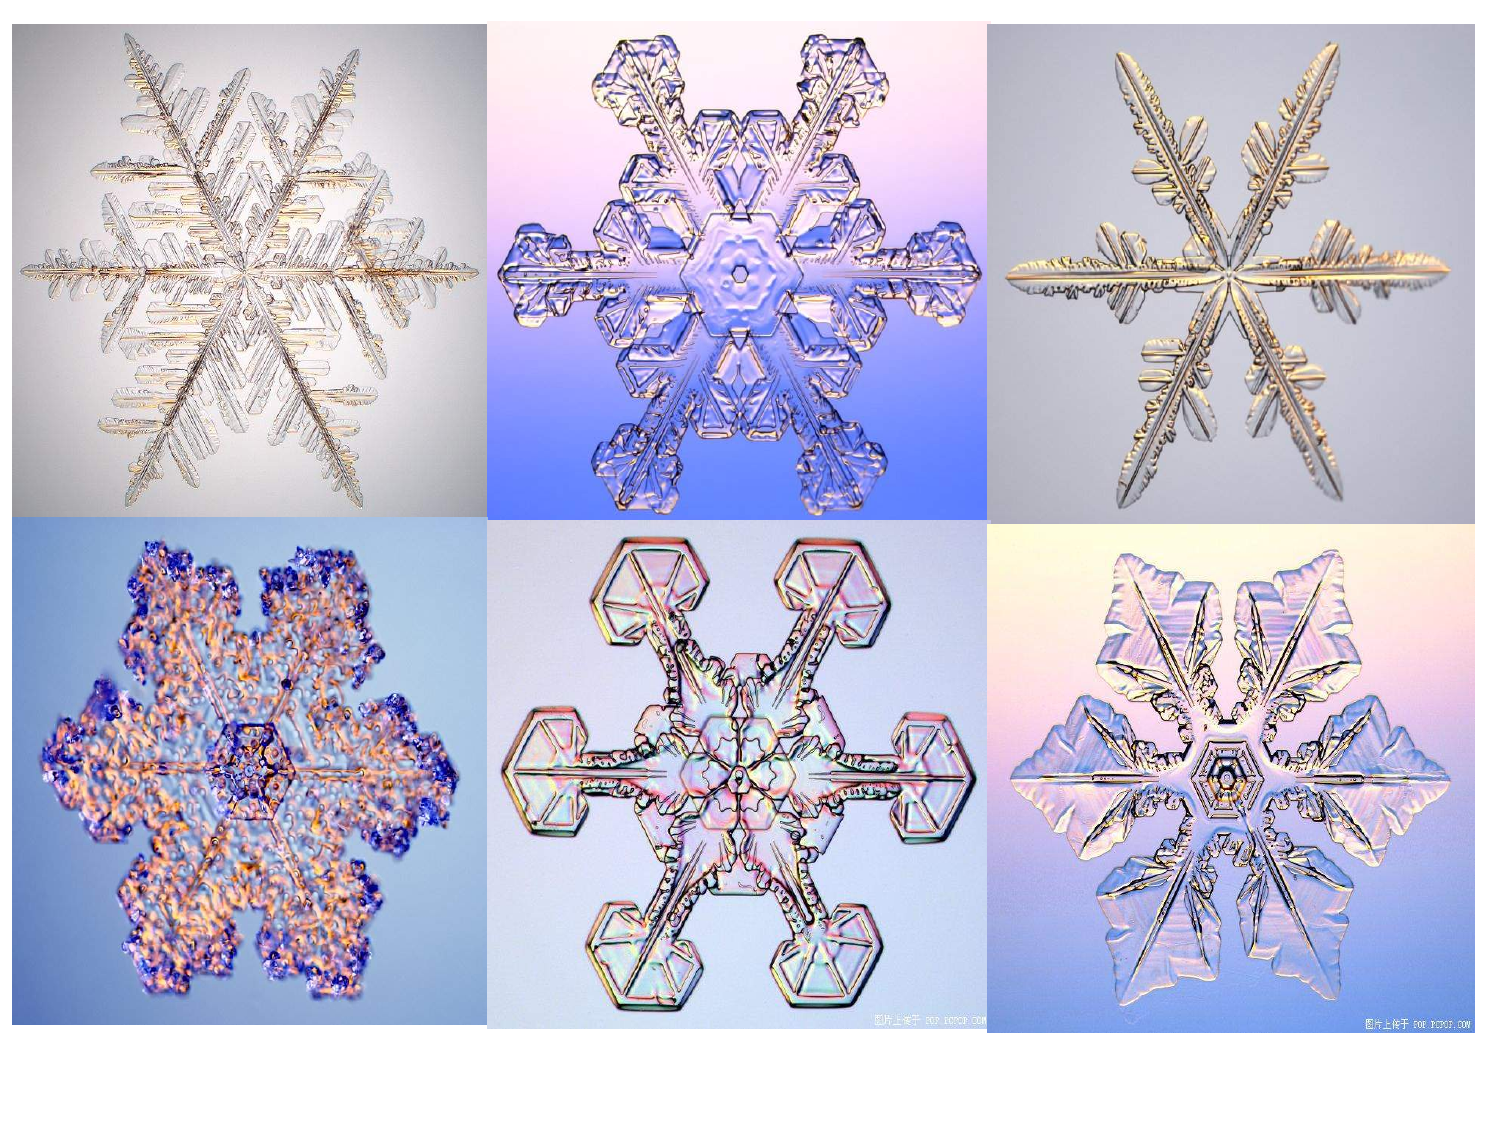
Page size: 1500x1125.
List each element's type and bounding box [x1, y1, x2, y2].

picture [12, 20, 1476, 1034]
